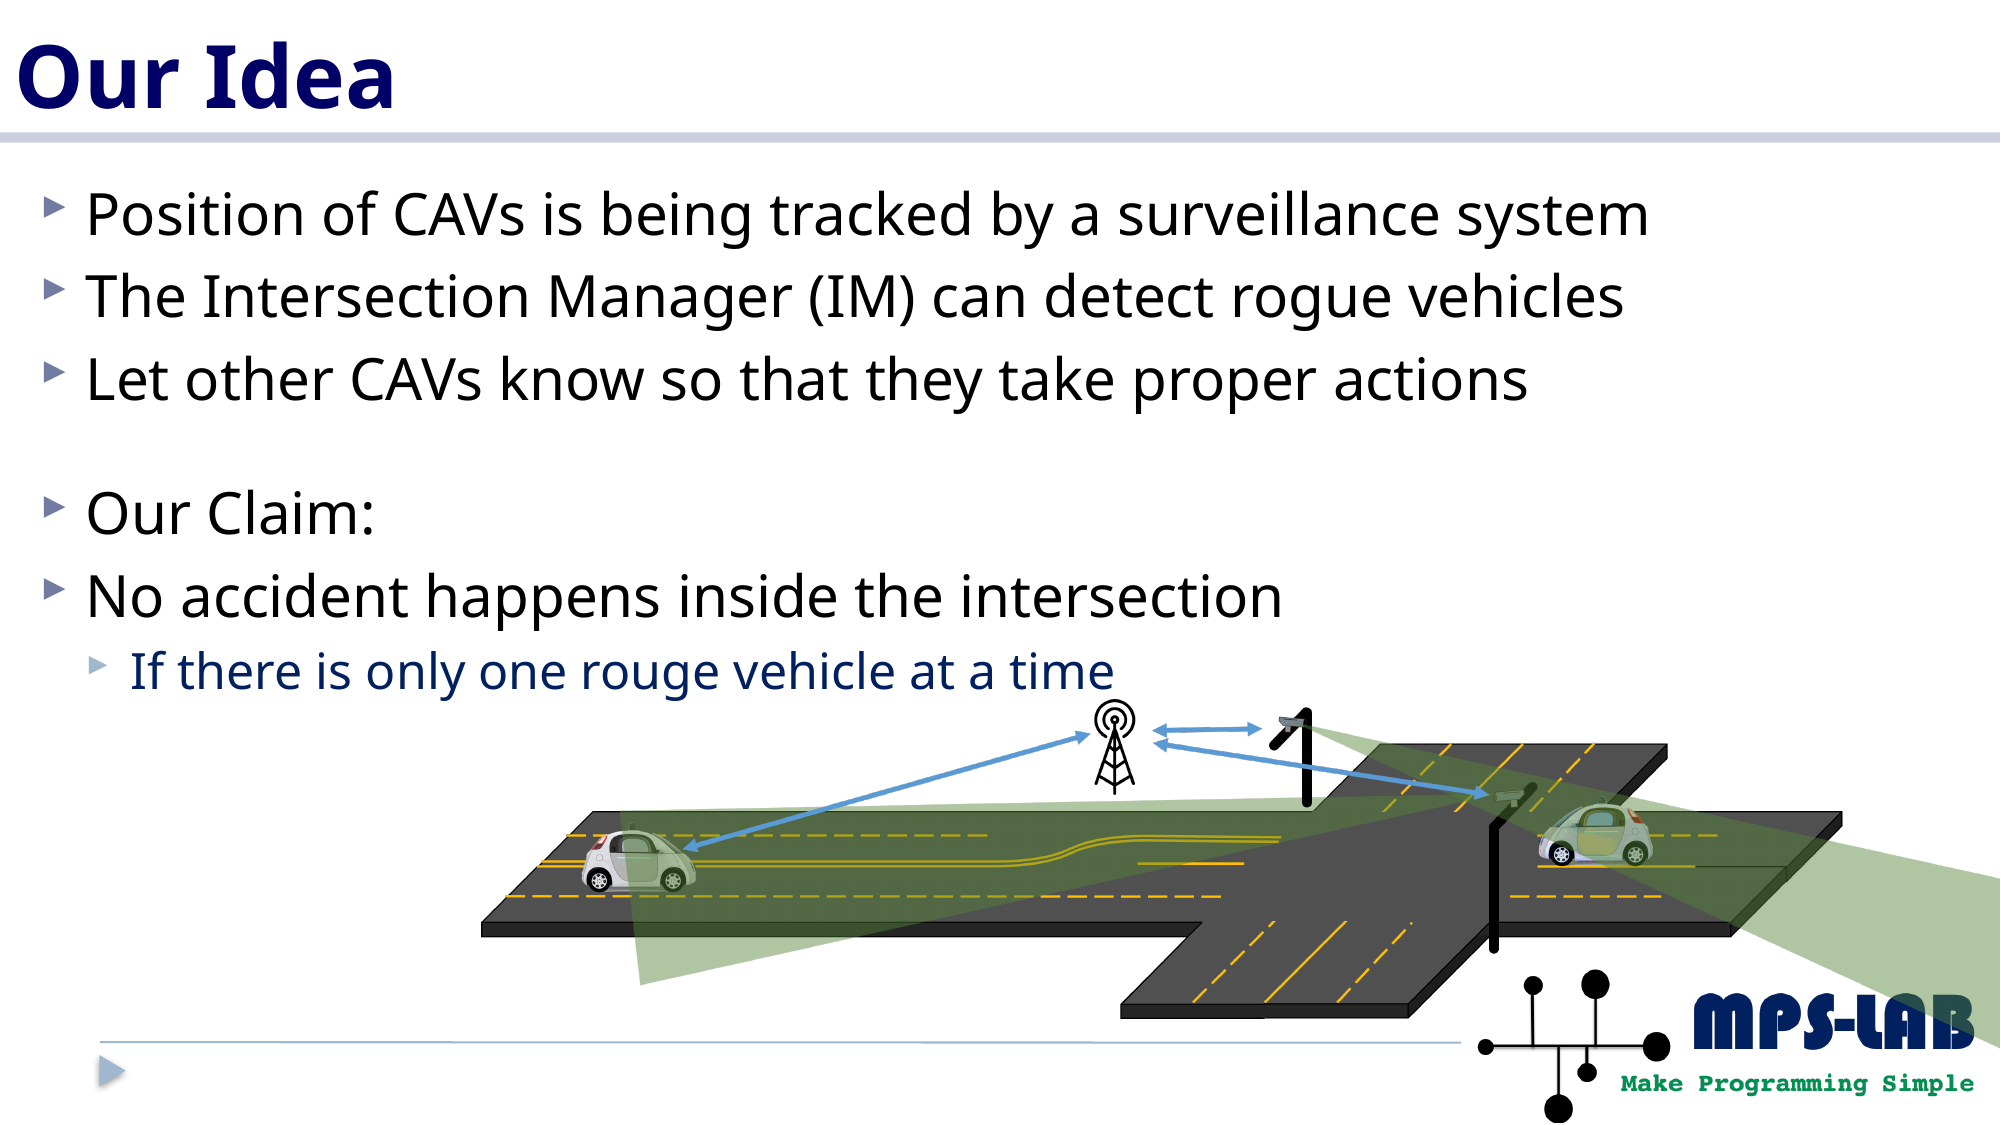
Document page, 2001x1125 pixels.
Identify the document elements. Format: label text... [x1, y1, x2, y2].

list Position of CAVs is being tracked by a surveillance system The Intersection Manager (IM) can detect rogue vehicles Let other CAVs know so that they take proper actions Our Claim: No accident happens inside the intersection If there is only one rouge vehicle at a time [25, 169, 1983, 956]
title Our Idea [0, 0, 2000, 134]
picture [481, 699, 2001, 1123]
